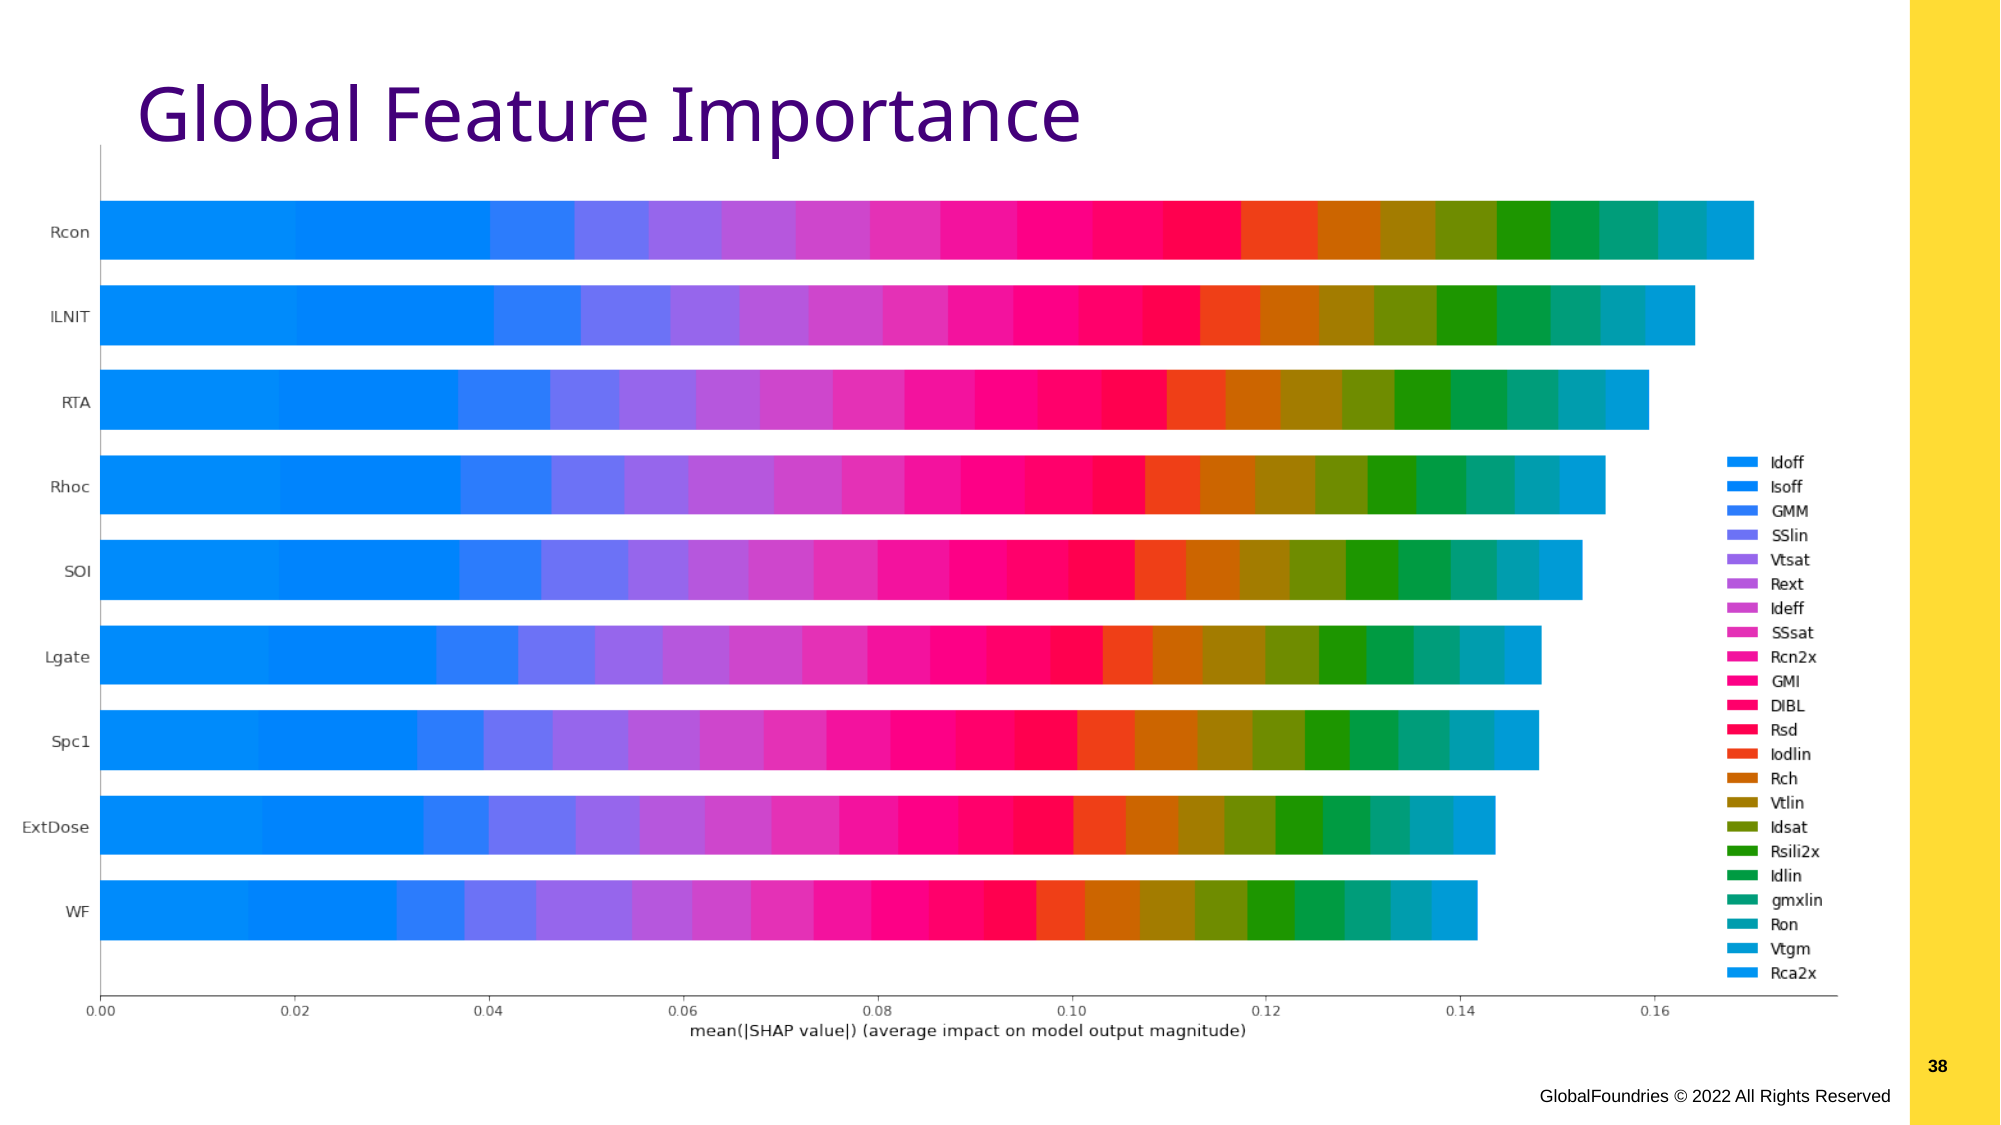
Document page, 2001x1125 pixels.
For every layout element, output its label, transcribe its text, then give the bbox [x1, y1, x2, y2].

slide_number 38 [1899, 1047, 1963, 1108]
title Global Feature Importance [136, 66, 1793, 137]
picture [13, 137, 1845, 1048]
slide_number GlobalFoundries © 2022 All Rights Reserved [1508, 1077, 1899, 1108]
